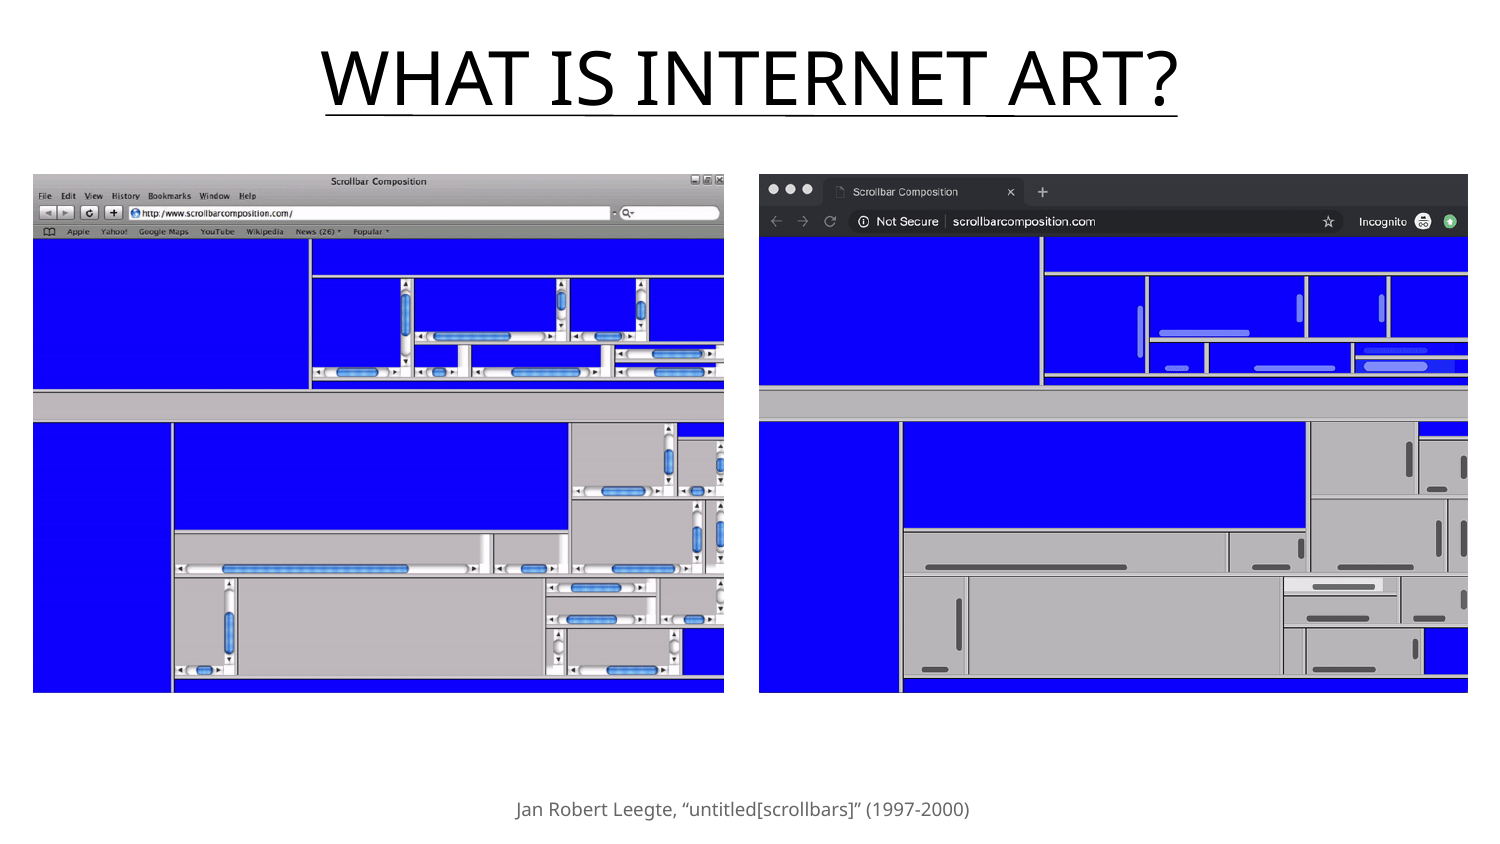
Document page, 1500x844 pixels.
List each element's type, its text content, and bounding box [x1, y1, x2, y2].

picture [759, 173, 1468, 693]
text_box WHAT IS INTERNET ART? [81, 15, 1419, 134]
picture [33, 173, 724, 693]
text_box Jan Robert Leegte, “untitled[scrollbars]” (1997-2000) [115, 779, 1371, 822]
